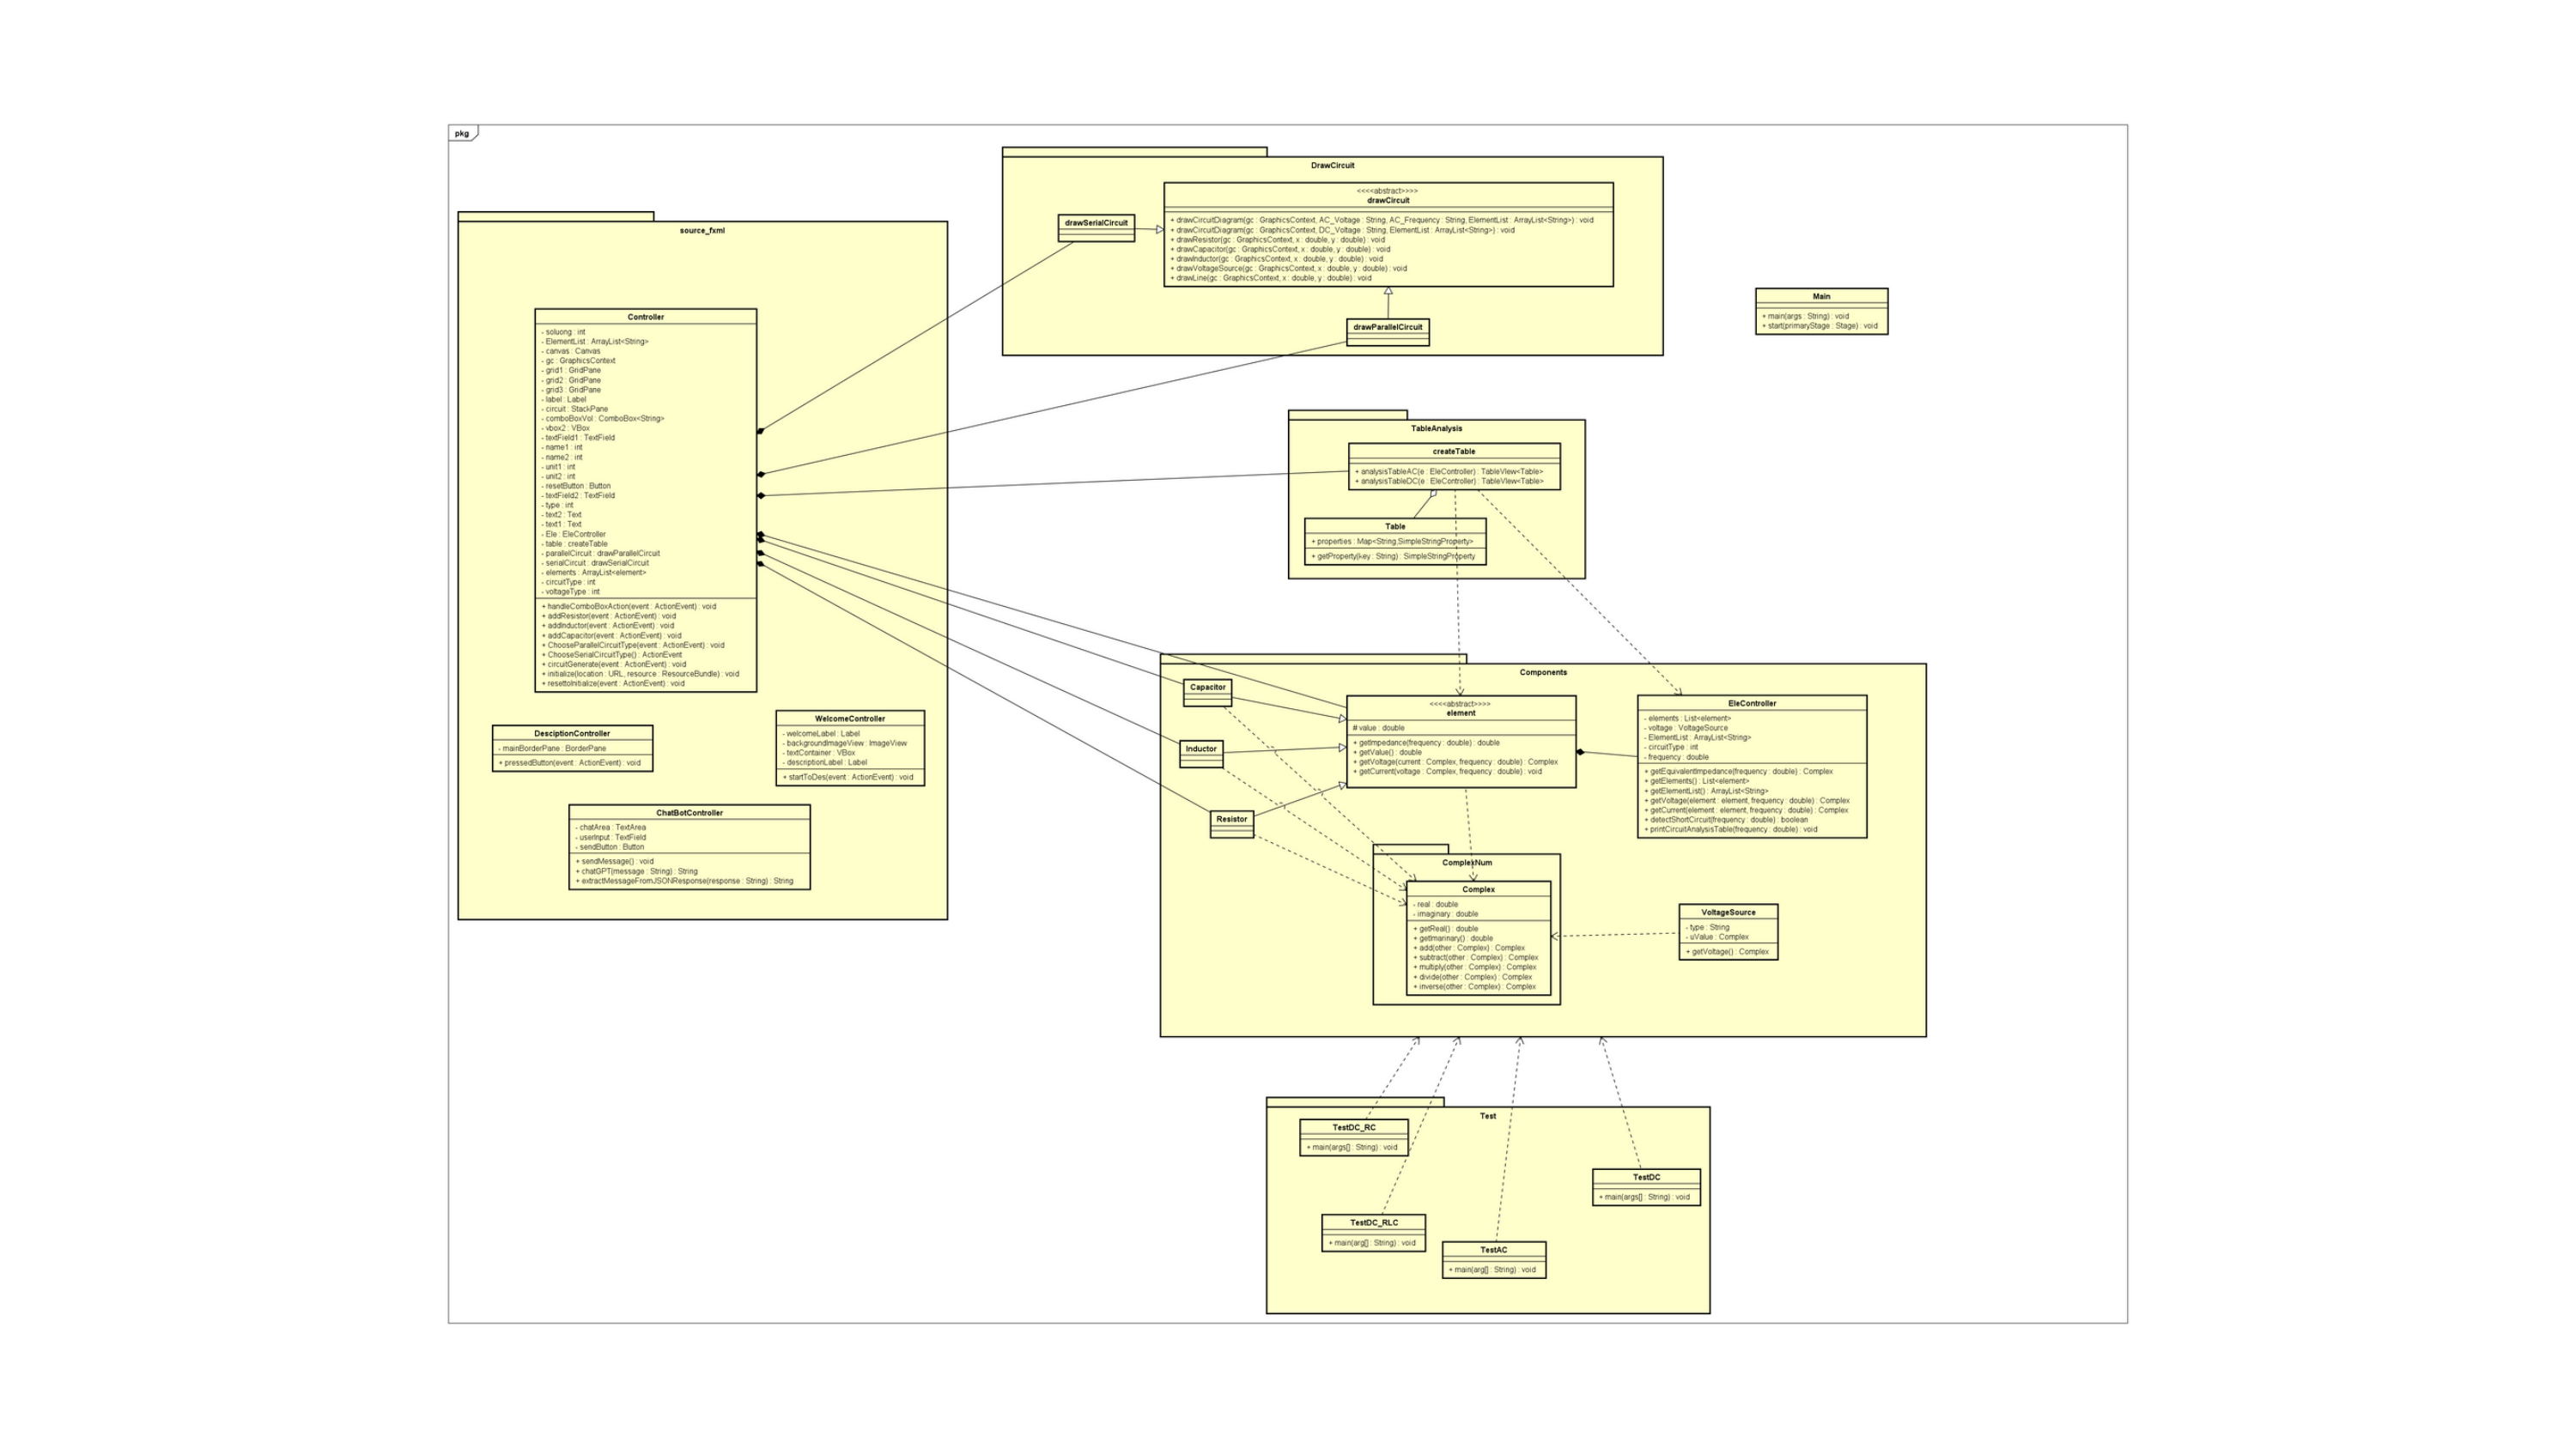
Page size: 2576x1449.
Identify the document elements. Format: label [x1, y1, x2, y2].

text_box [442, 118, 2134, 1330]
